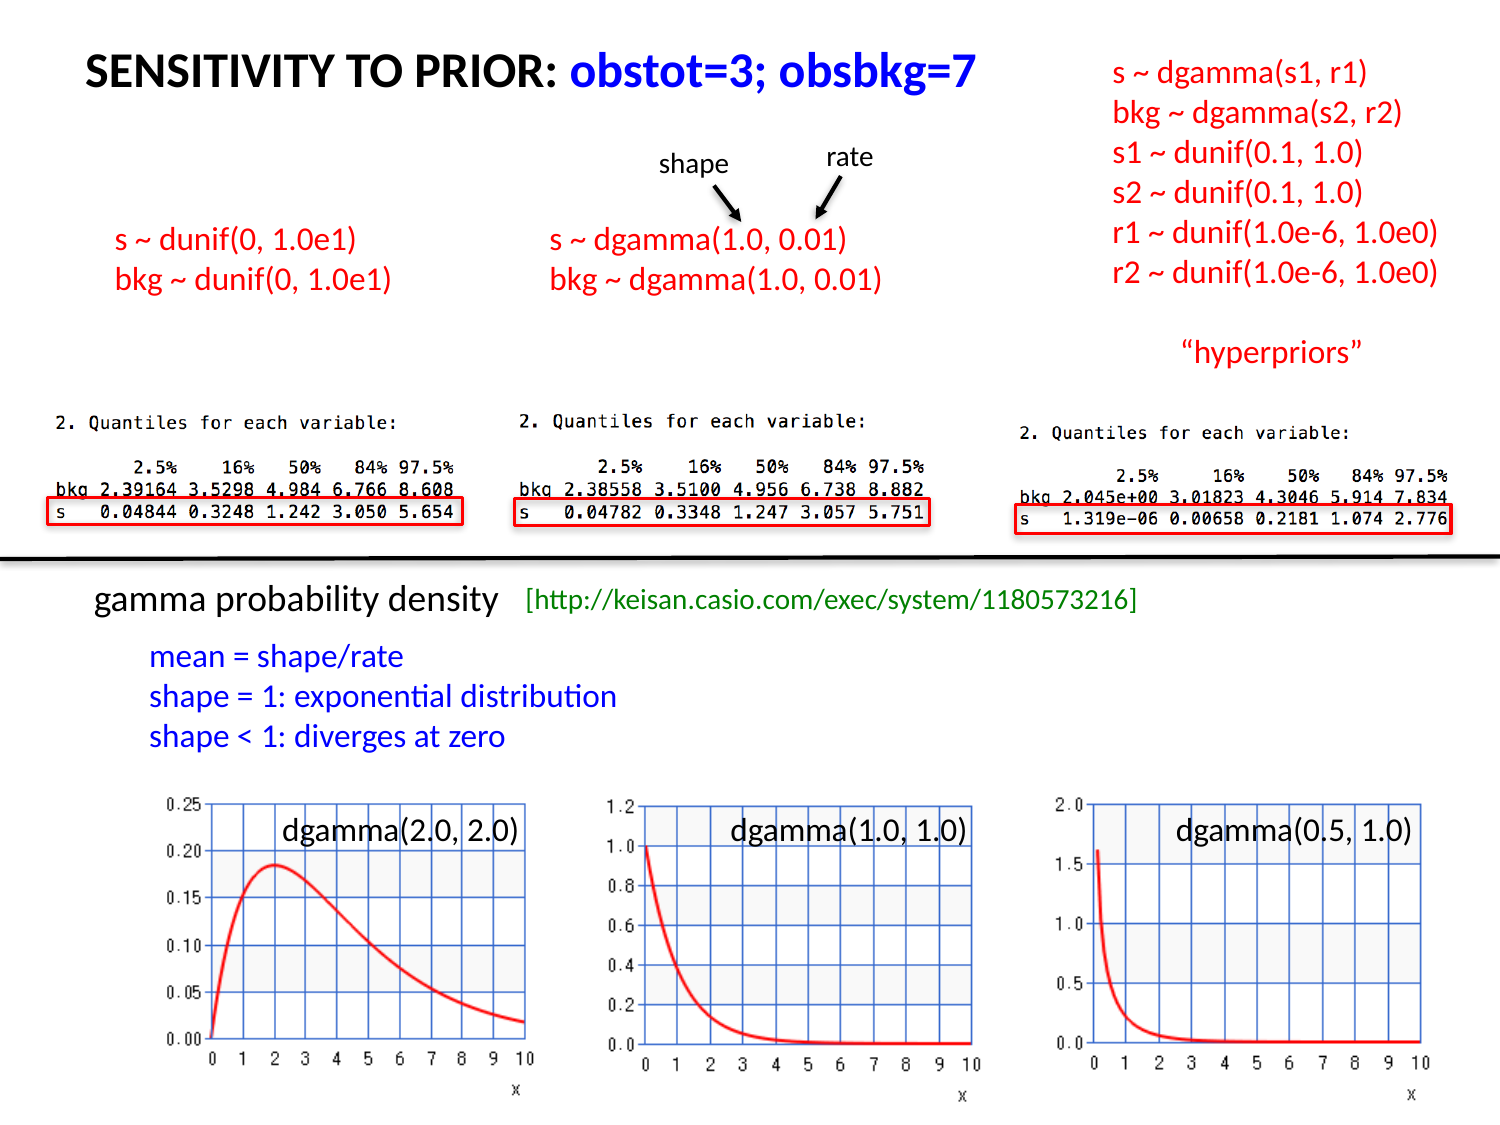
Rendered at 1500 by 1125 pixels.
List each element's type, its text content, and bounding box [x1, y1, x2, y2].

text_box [1013, 413, 1463, 539]
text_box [69, 565, 1159, 764]
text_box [145, 784, 544, 1110]
text_box SENSITIVITY TO PRIOR: obstot=3; obsbkg=7 [70, 30, 993, 105]
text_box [512, 406, 940, 531]
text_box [1038, 784, 1441, 1111]
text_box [0, 556, 1500, 560]
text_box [531, 130, 902, 307]
text_box s ~ dunif(0, 1.0e1) bkg ~ dunif(0, 1.0e1) [99, 210, 408, 305]
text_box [47, 408, 469, 533]
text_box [590, 786, 997, 1111]
text_box s ~ dgamma(s1, r1) bkg ~ dgamma(s2, r2) s1 ~ dunif(0.1, 1.0) s2 ~ dunif(0.1, 1.0) r1 ~ dunif(1.0e-6, 1.0e0) r2 ~ dunif(1.0e-6, 1.0e0) “hyperpriors” [1097, 43, 1455, 378]
